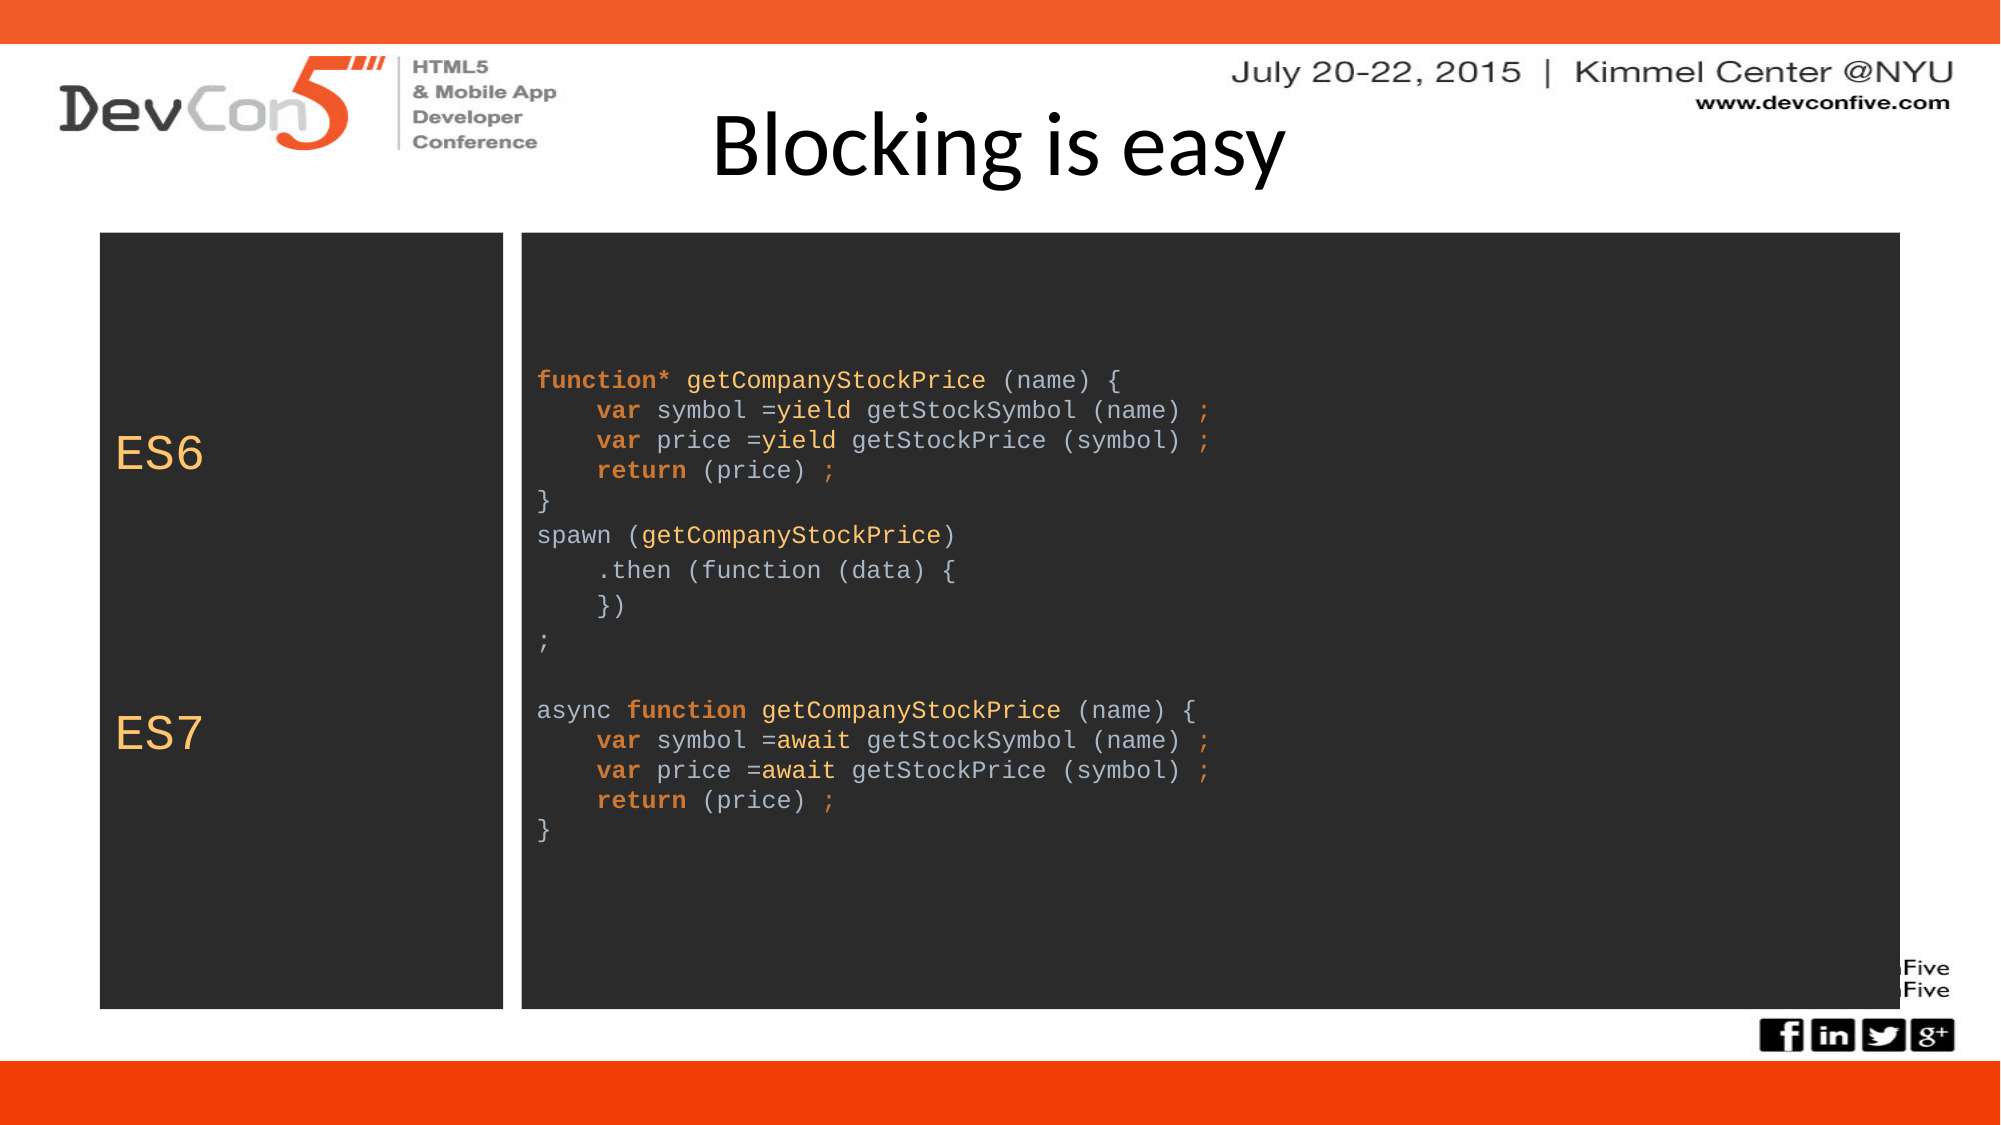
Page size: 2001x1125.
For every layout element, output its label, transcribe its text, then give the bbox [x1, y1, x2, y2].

picture [0, 0, 2001, 1125]
list function* getCompanyStockPrice (name) { var symbol =yield getStockSymbol (name) ; var price =yield getStockPrice (symbol) ; return (price) ; } spawn (getCompanyStockPrice) .then (function (data) { }) ; async function getCompanyStockPrice (name) { var symbol =await getStockSymbol (name) ; var price =await getStockPrice (symbol) ; return (price) ; } [521, 232, 1900, 1010]
text_box ES6 ES7 [99, 232, 504, 1010]
title Blocking is easy [99, 45, 1900, 233]
